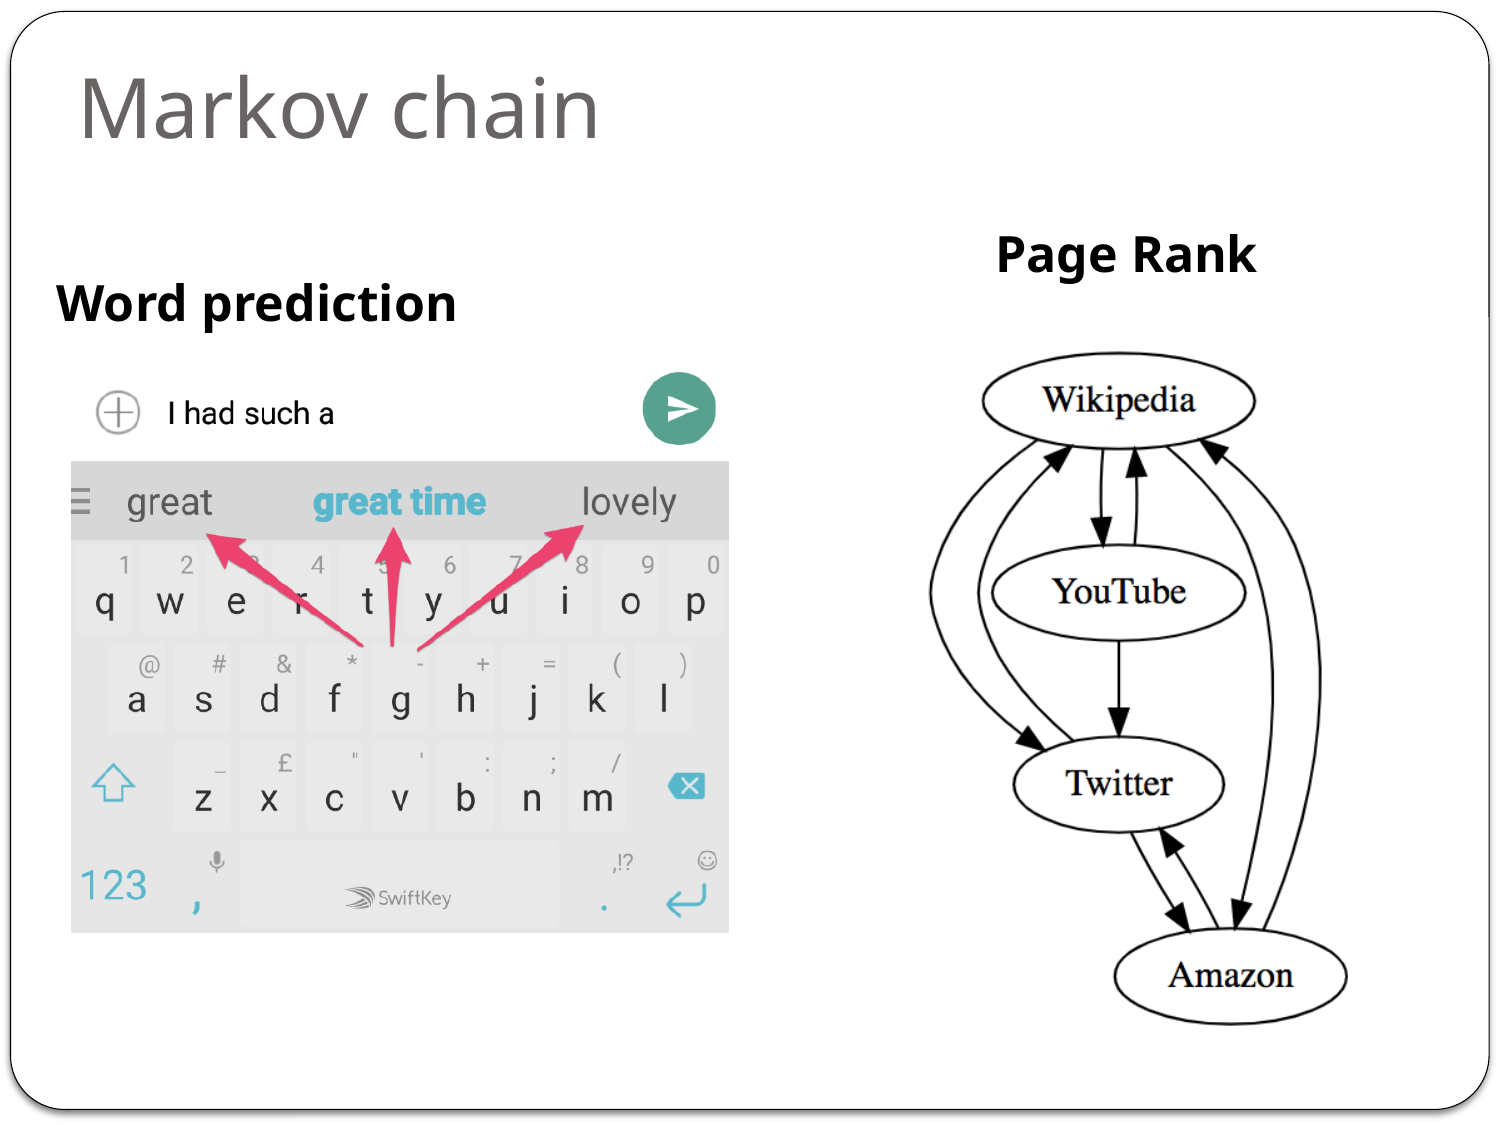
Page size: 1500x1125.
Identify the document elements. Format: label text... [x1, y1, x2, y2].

picture [58, 349, 747, 944]
picture [899, 324, 1398, 1031]
text_box Markov chain [62, 0, 1338, 171]
text_box Word prediction [42, 264, 473, 340]
text_box Page Rank [980, 215, 1273, 291]
